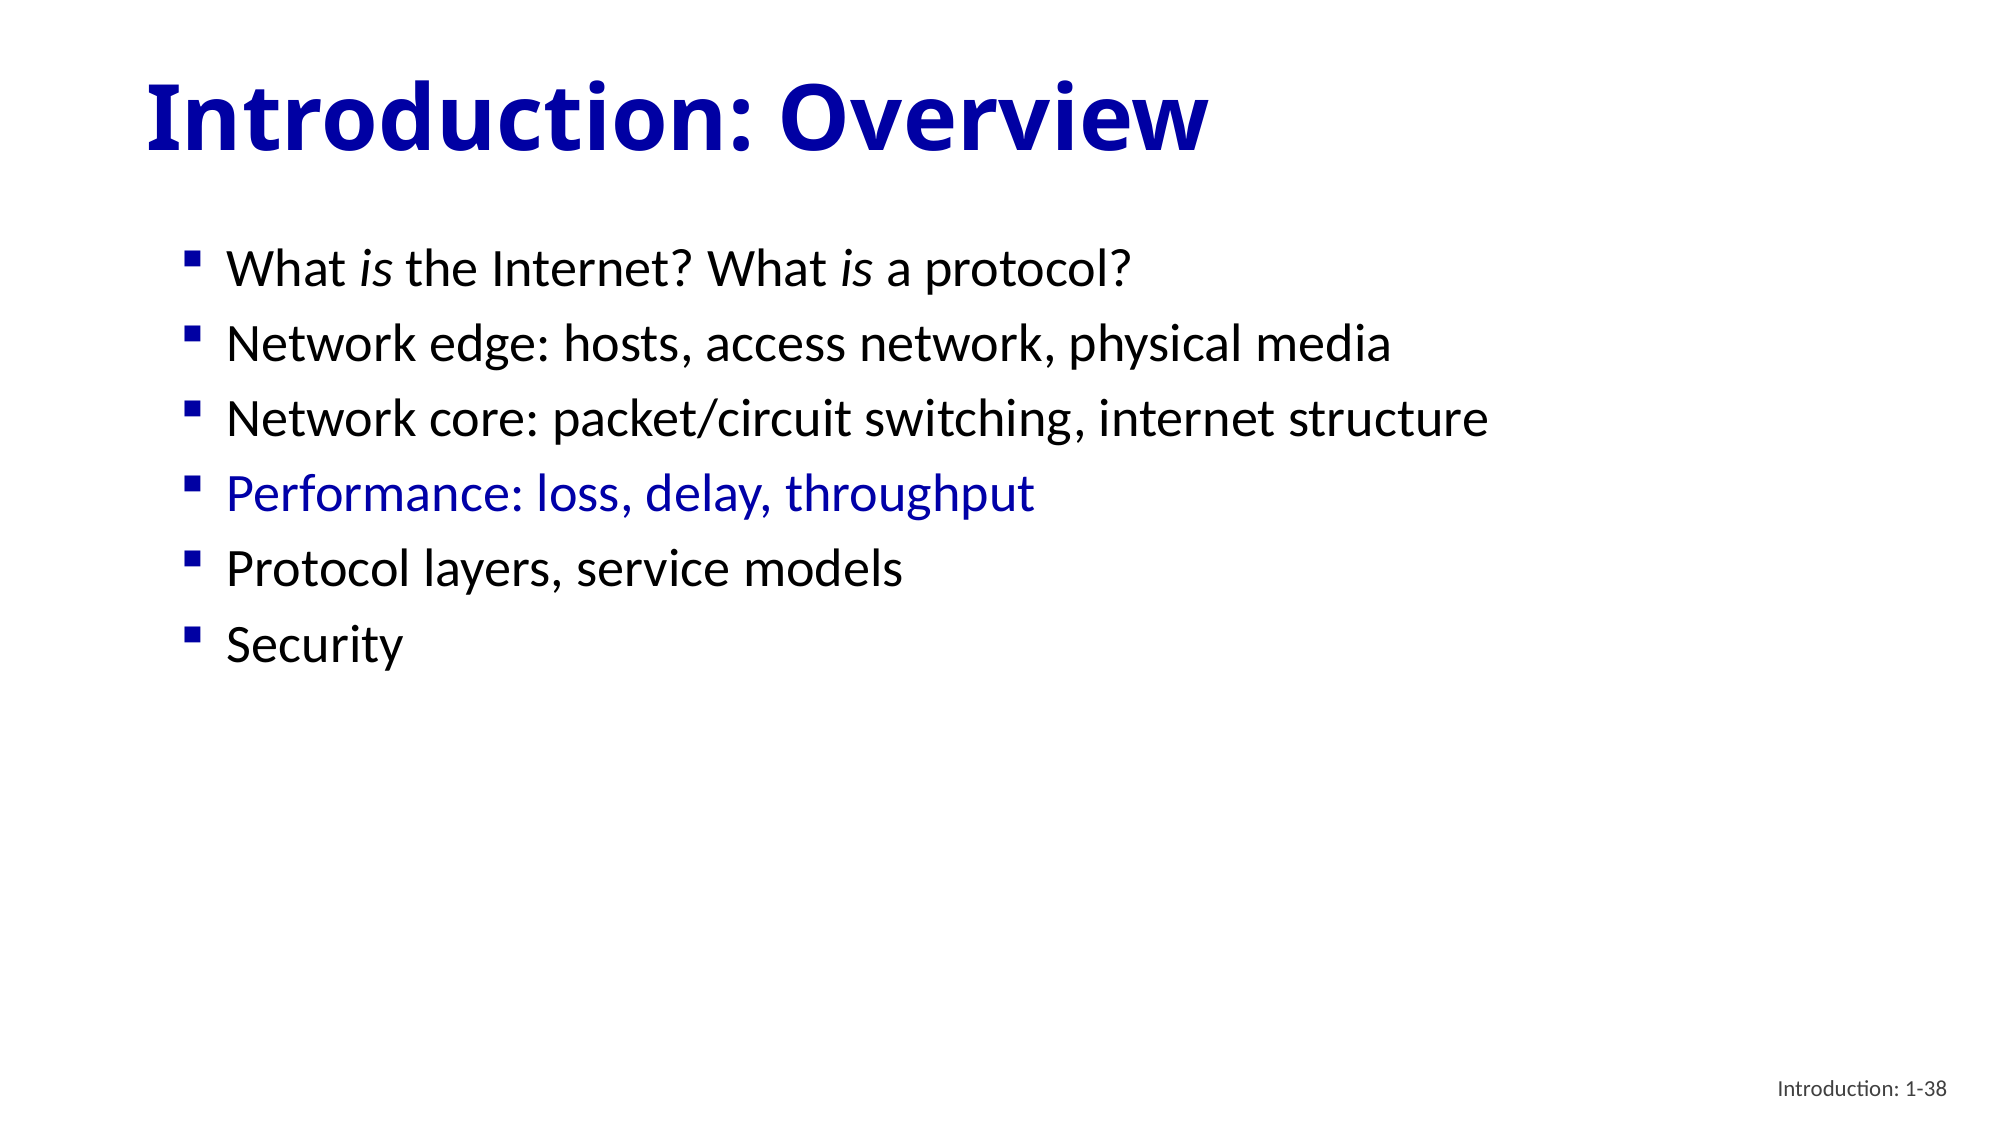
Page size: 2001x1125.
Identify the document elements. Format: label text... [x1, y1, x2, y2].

title Introduction: Overview [131, 47, 1856, 195]
slide_number Introduction: 1-38 [1512, 1056, 1963, 1117]
list What is the Internet? What is a protocol? Network edge: hosts, access network, physical media Network core: packet/circuit switching, internet structure Performance: loss, delay, throughput Protocol layers, service models Security [145, 231, 1686, 1020]
